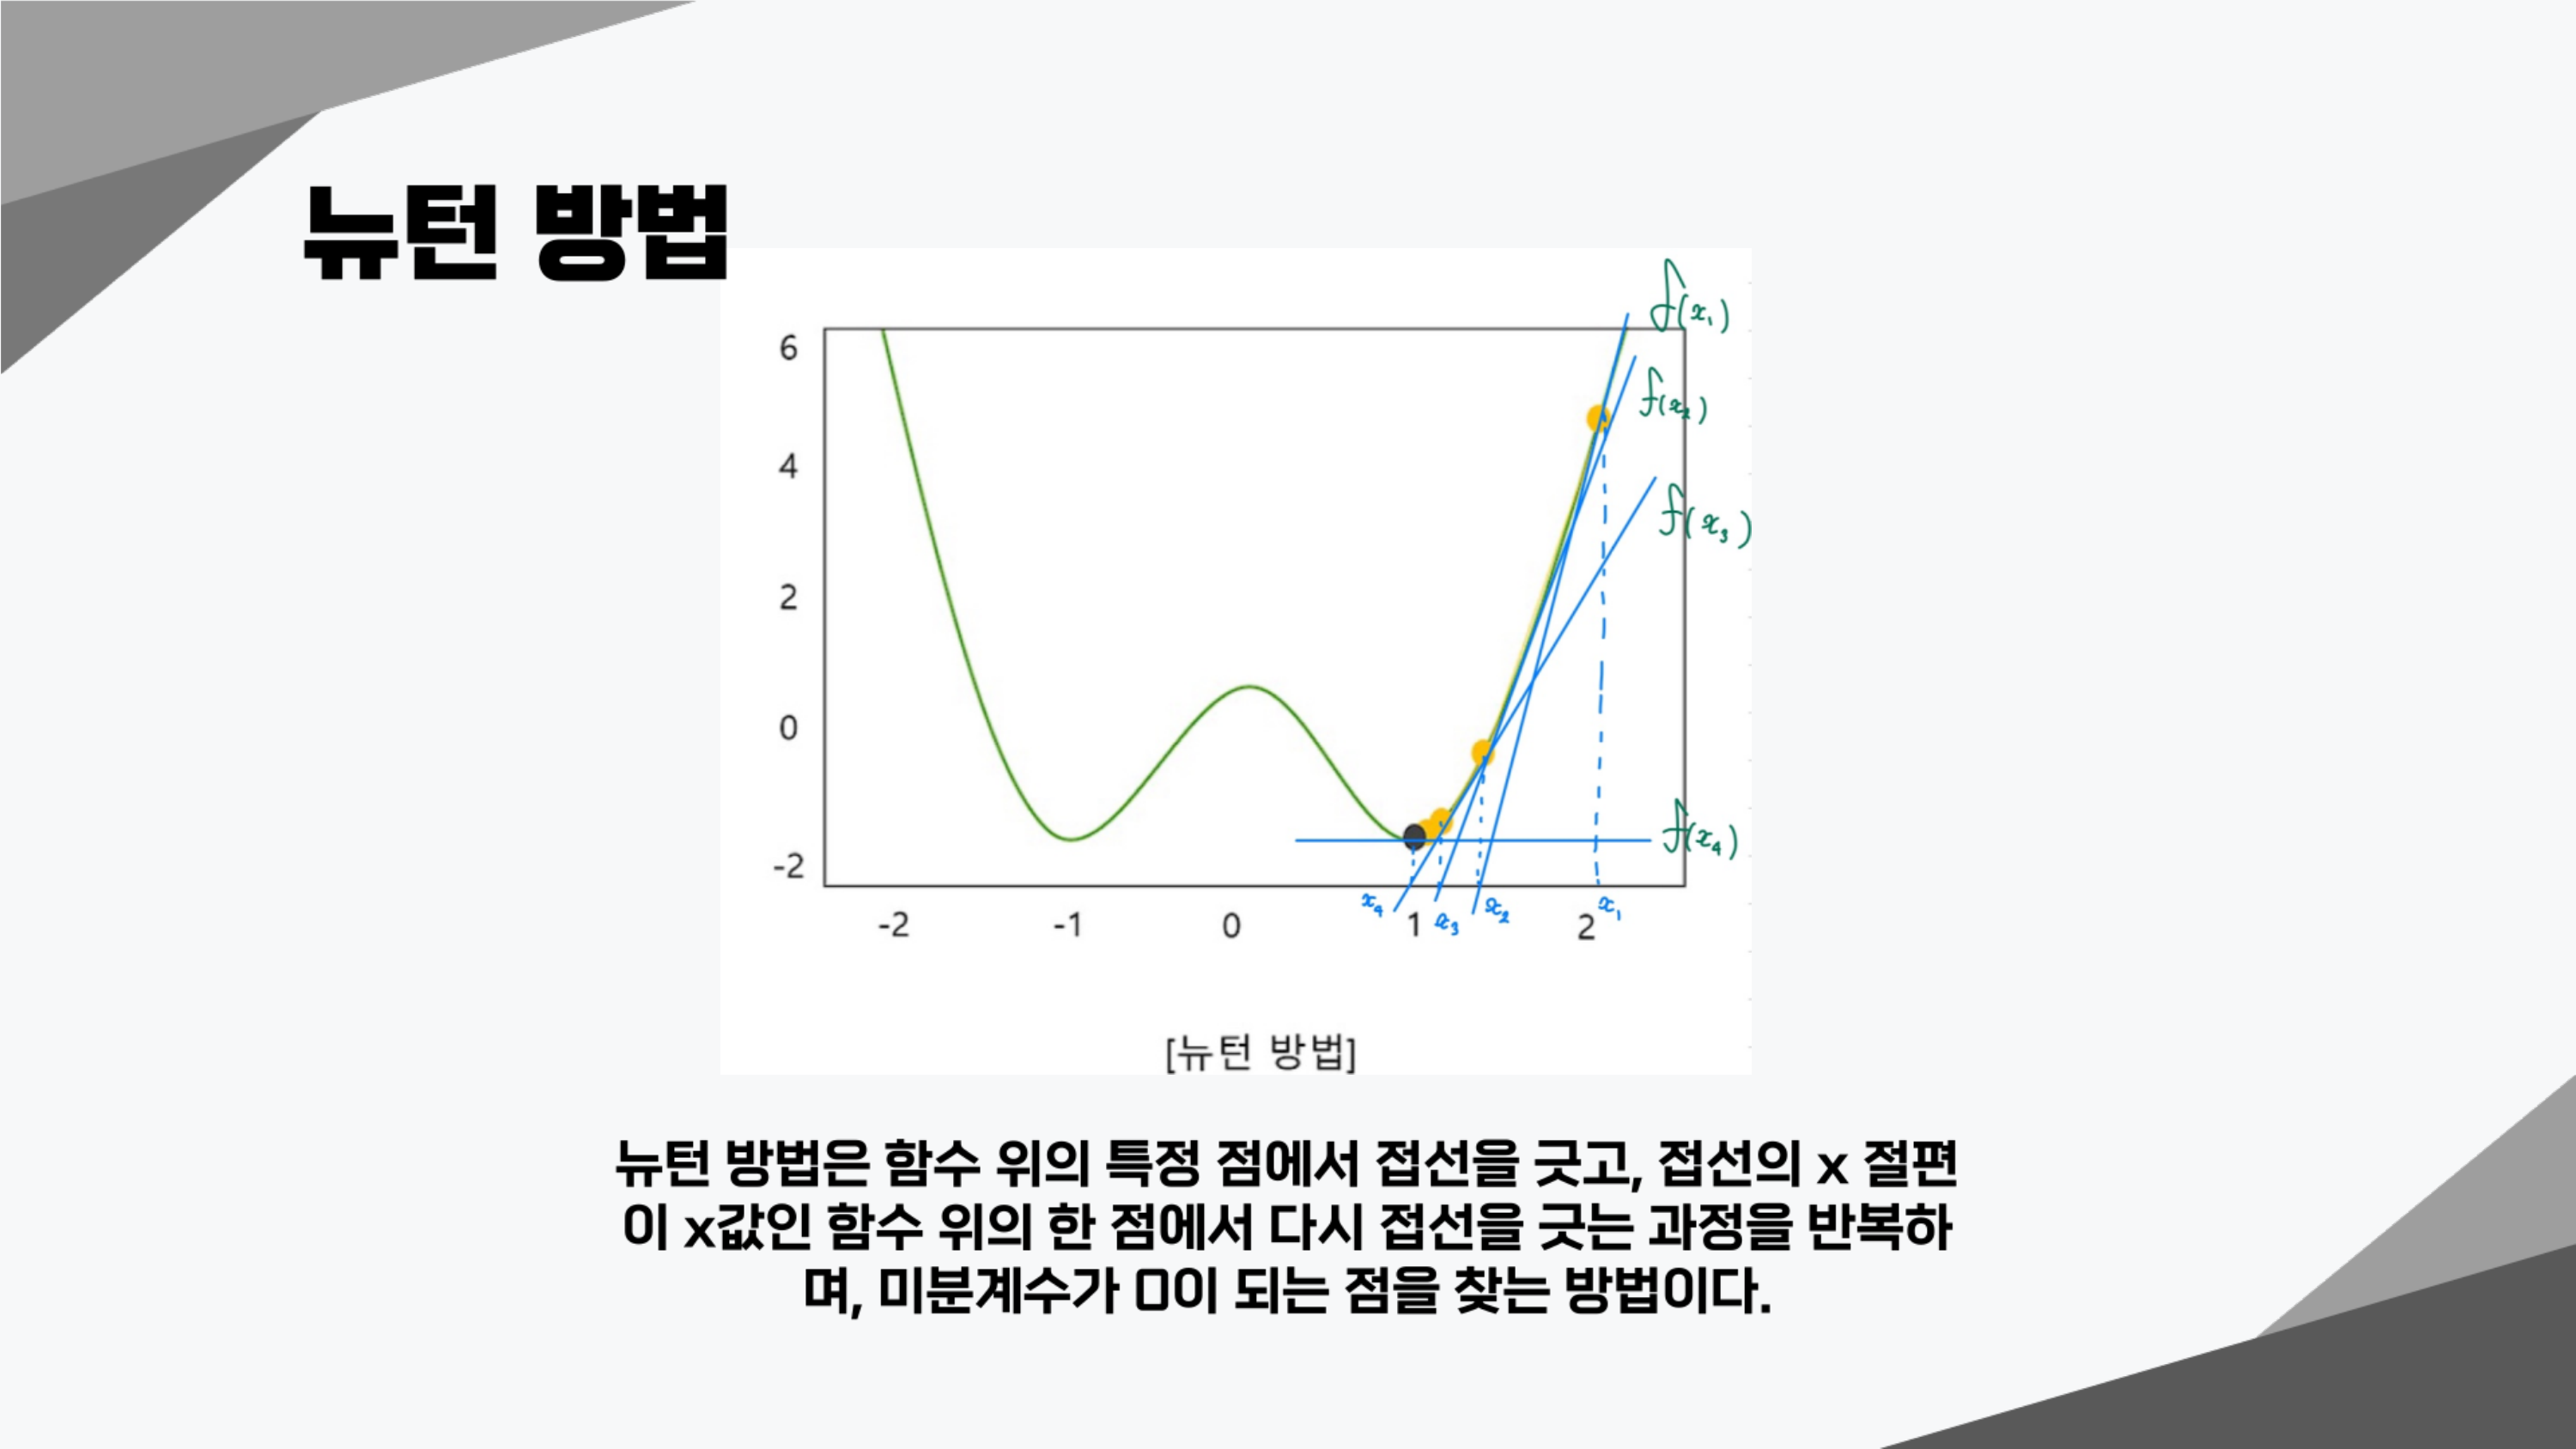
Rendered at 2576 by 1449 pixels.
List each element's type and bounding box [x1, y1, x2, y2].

picture [0, 0, 1752, 1076]
picture [563, 1074, 2576, 1449]
